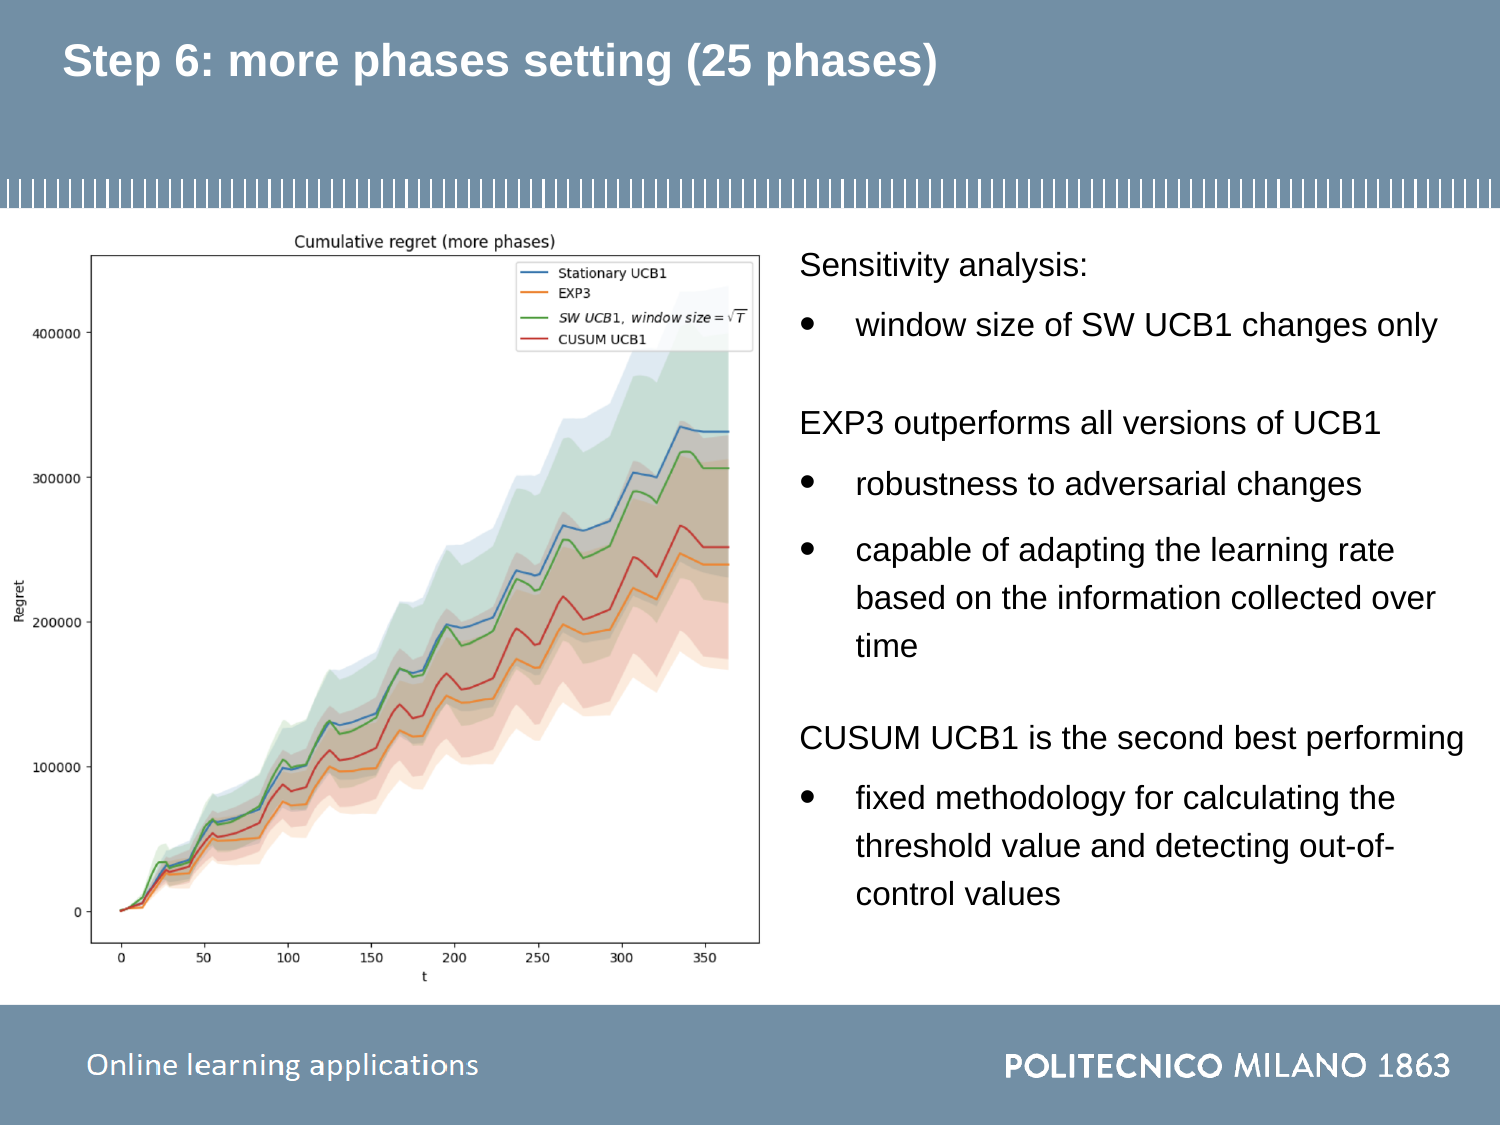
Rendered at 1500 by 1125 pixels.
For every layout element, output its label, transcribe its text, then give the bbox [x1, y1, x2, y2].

picture [999, 1041, 1456, 1089]
picture [34, 1025, 529, 1110]
list Sensitivity analysis: window size of SW UCB1 changes only EXP3 outperforms all versions of UCB1 robustness to adversarial changes capable of adapting the learning rate based on the information collected over time CUSUM UCB1 is the second best performing fixed methodology for calculating the threshold value and detecting out-of-control values [765, 227, 1487, 1005]
title Step 6: more phases setting (25 phases) [47, 22, 1455, 161]
picture [0, 227, 766, 991]
